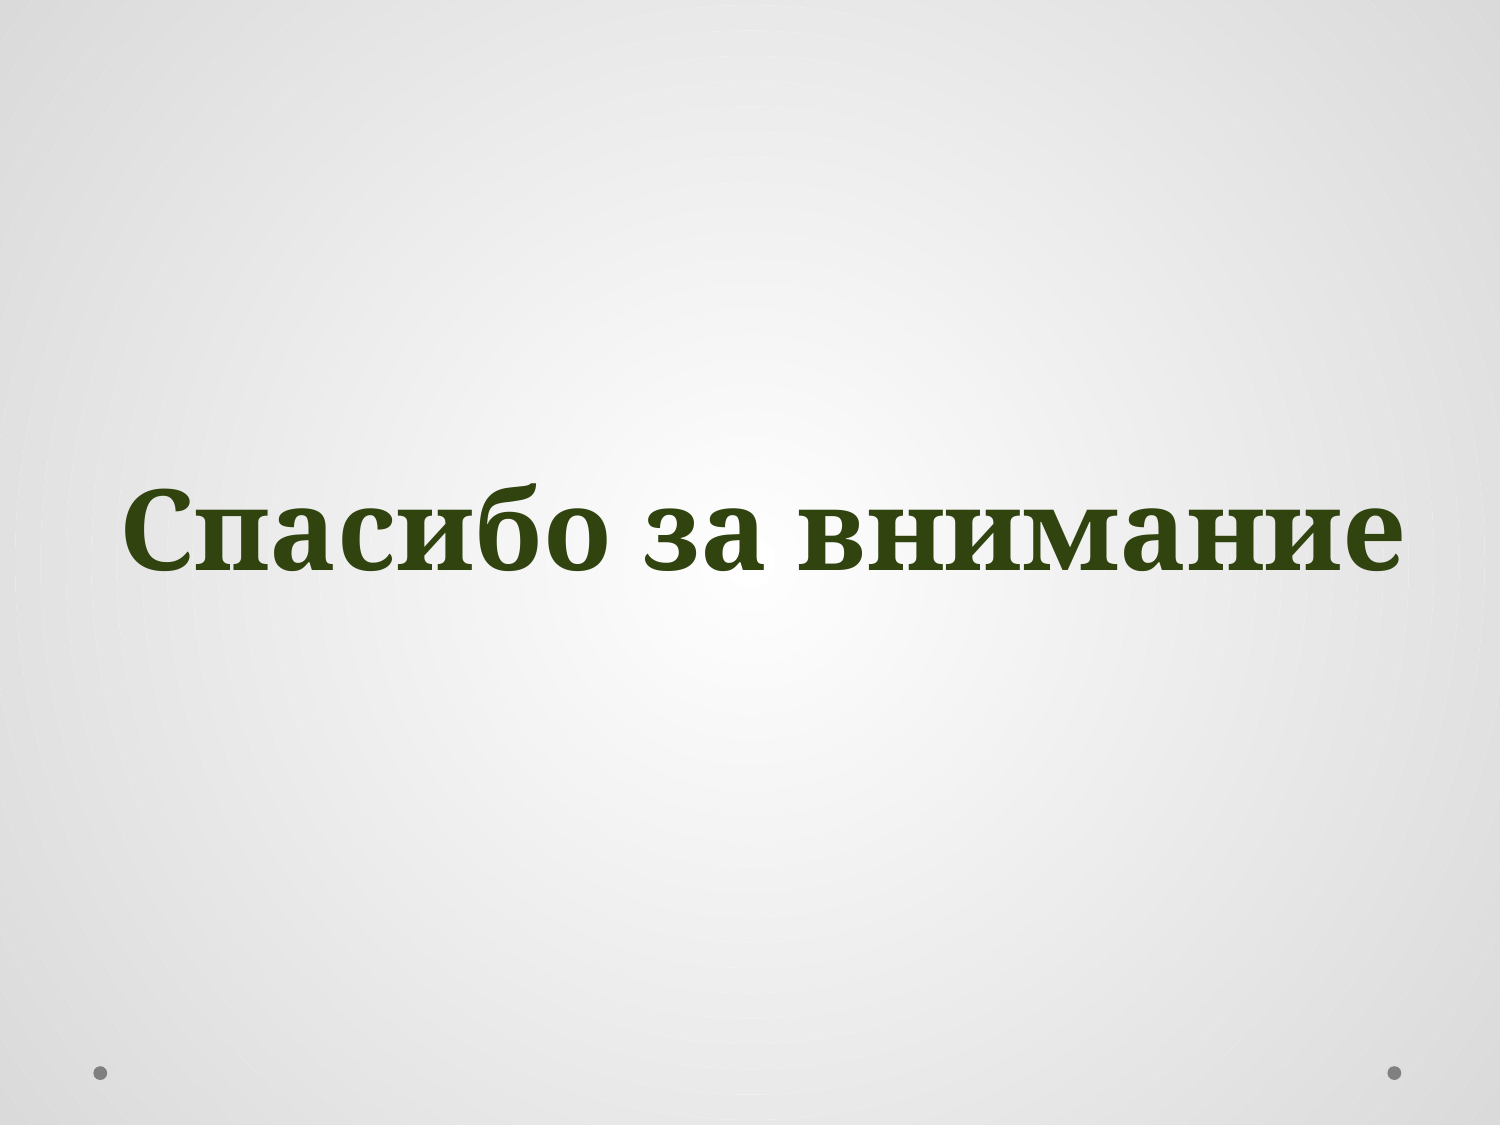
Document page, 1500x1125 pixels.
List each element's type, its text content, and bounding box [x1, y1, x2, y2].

title Спасибо за внимание [88, 338, 1439, 601]
